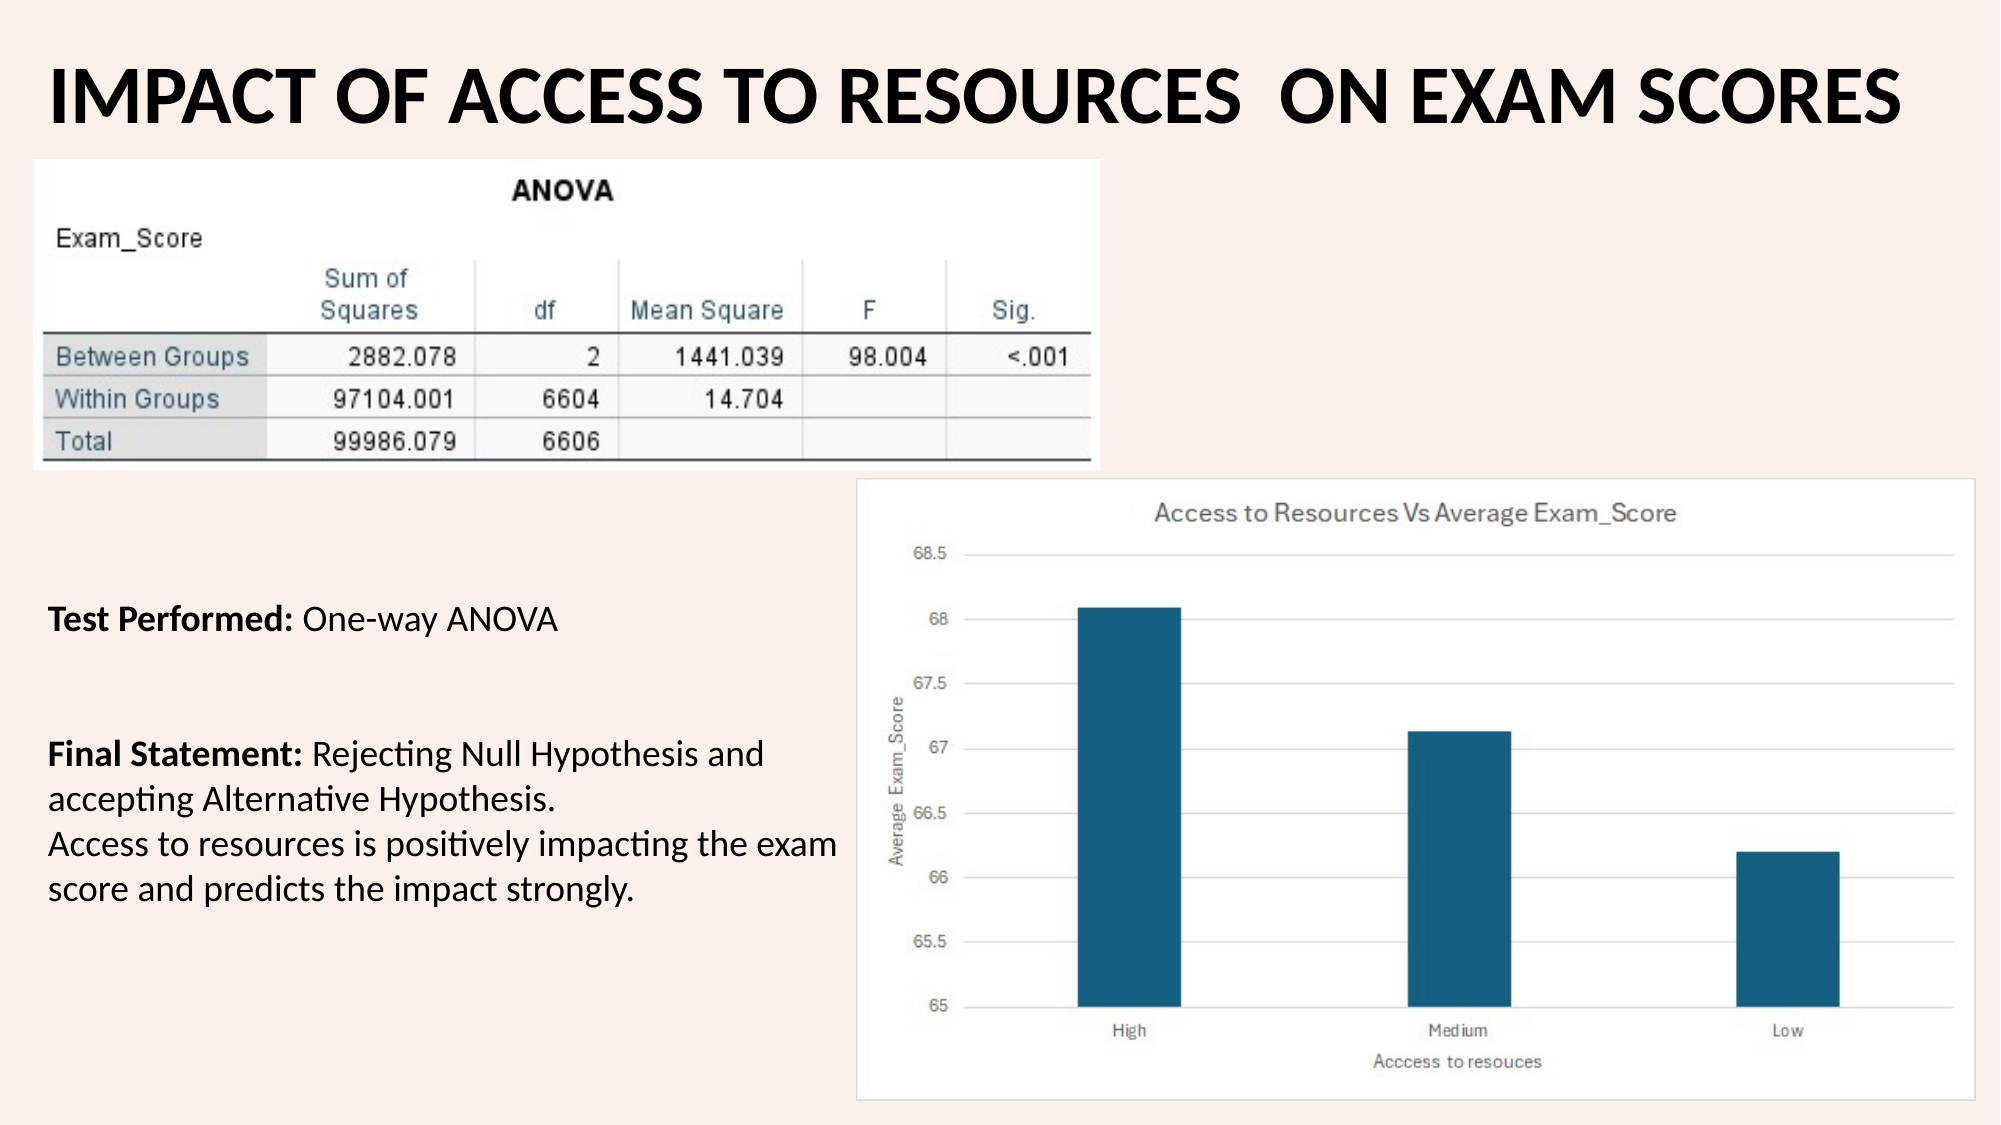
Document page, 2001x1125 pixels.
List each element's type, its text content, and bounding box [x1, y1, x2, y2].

picture [32, 158, 1101, 471]
text_box IMPACT OF ACCESS TO RESOURCES ON EXAM SCORES [33, 32, 1948, 248]
text_box Test Performed: One-way ANOVA Final Statement: Rejecting Null Hypothesis and accepting Alternative Hypothesis. Access to resources is positively impacting the exam score and predicts the impact strongly. [33, 586, 856, 962]
picture [856, 478, 1976, 1102]
